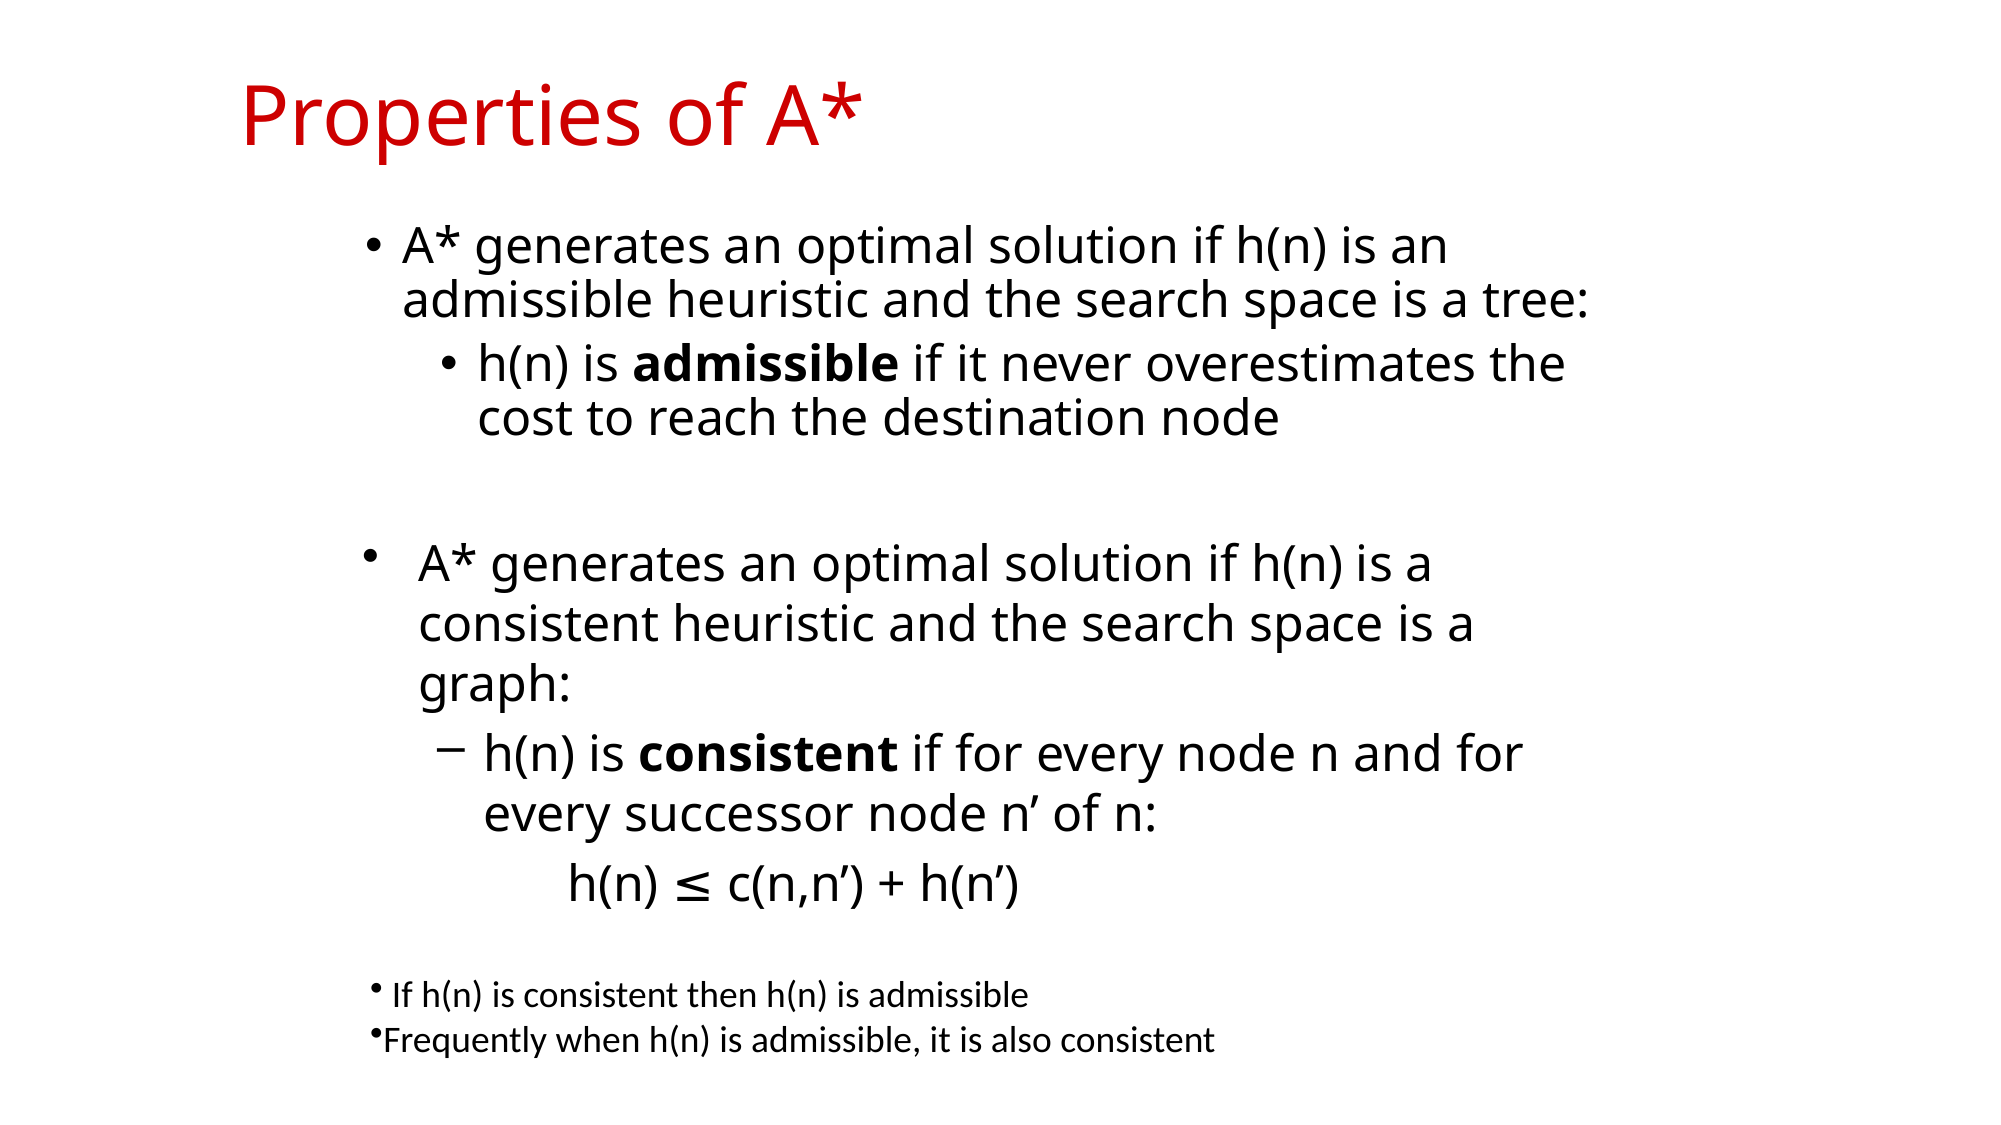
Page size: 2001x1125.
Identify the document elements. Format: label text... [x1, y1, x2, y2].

list A* generates an optimal solution if h(n) is an admissible heuristic and the search space is a tree: h(n) is admissible if it never overestimates the cost to reach the destination node [350, 212, 1625, 563]
text_box If h(n) is consistent then h(n) is admissible Frequently when h(n) is admissible, it is also consistent [355, 962, 1232, 1068]
title Properties of A* [224, 24, 1500, 213]
text_box A* generates an optimal solution if h(n) is a consistent heuristic and the search space is a graph: h(n) is consistent if for every node n and for every successor node n’ of n: h(n) ≤ c(n,n’) + h(n’) [347, 524, 1623, 875]
